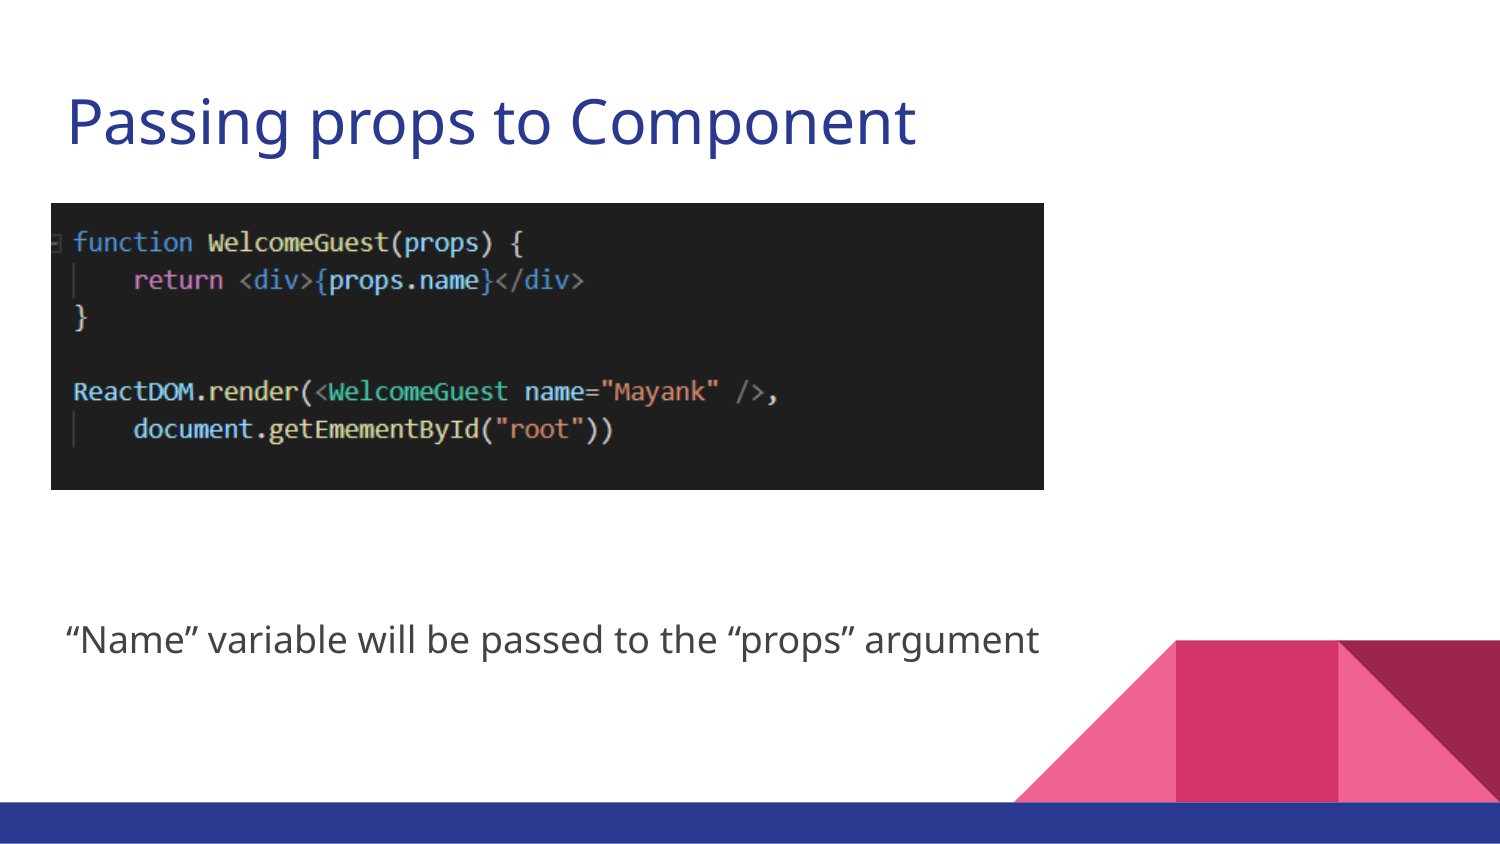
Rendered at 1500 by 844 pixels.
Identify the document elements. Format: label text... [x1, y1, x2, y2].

list “Name” variable will be passed to the “props” argument [51, 594, 1449, 750]
picture [50, 203, 1044, 490]
title Passing props to Component [51, 67, 1449, 167]
